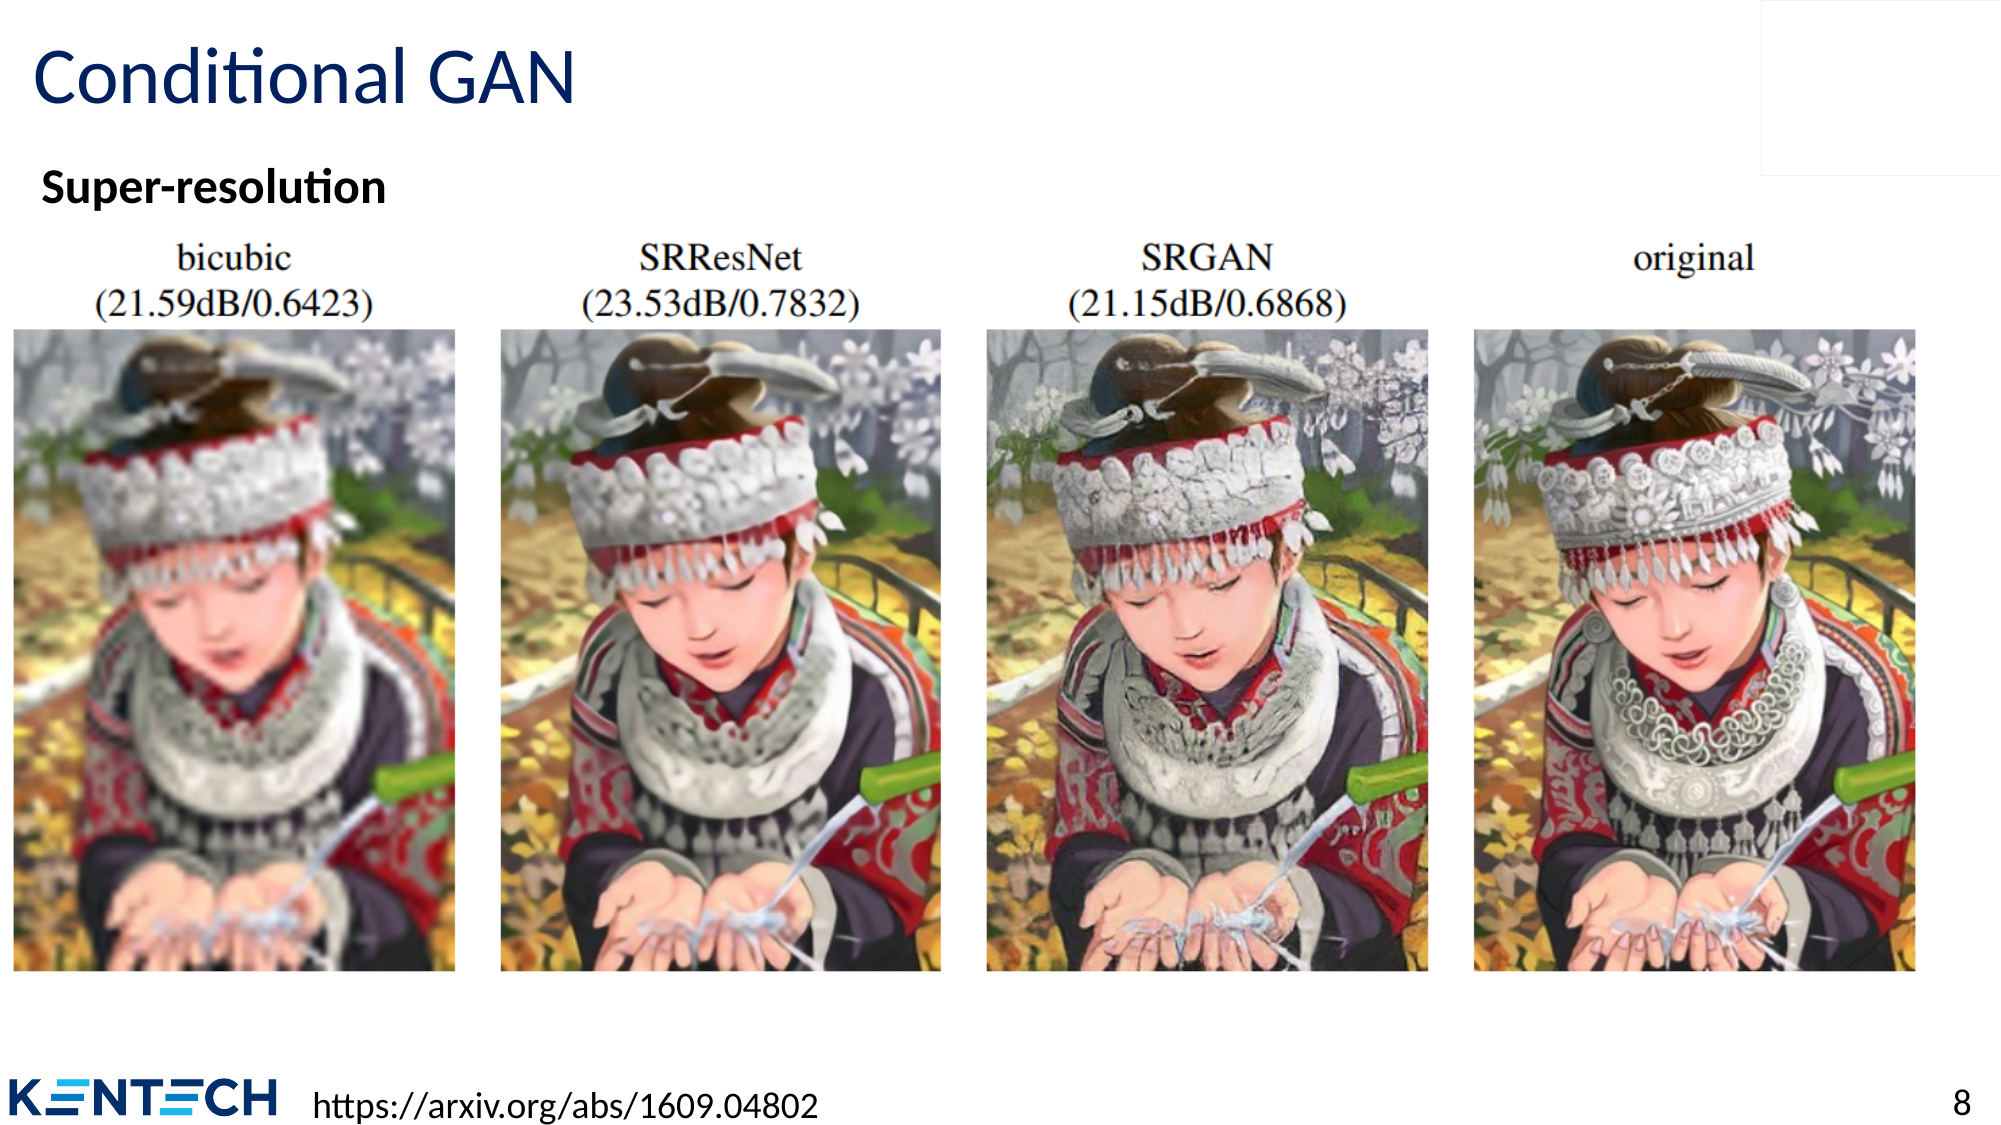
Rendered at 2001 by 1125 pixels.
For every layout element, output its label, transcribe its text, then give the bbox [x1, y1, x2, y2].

slide_number 8 [1925, 1074, 2000, 1125]
text_box https://arxiv.org/abs/1609.04802 [297, 1073, 834, 1125]
picture [0, 212, 1926, 989]
title Conditional GAN [18, 14, 1563, 128]
picture [7, 1075, 283, 1119]
text_box Super-resolution [26, 145, 403, 209]
